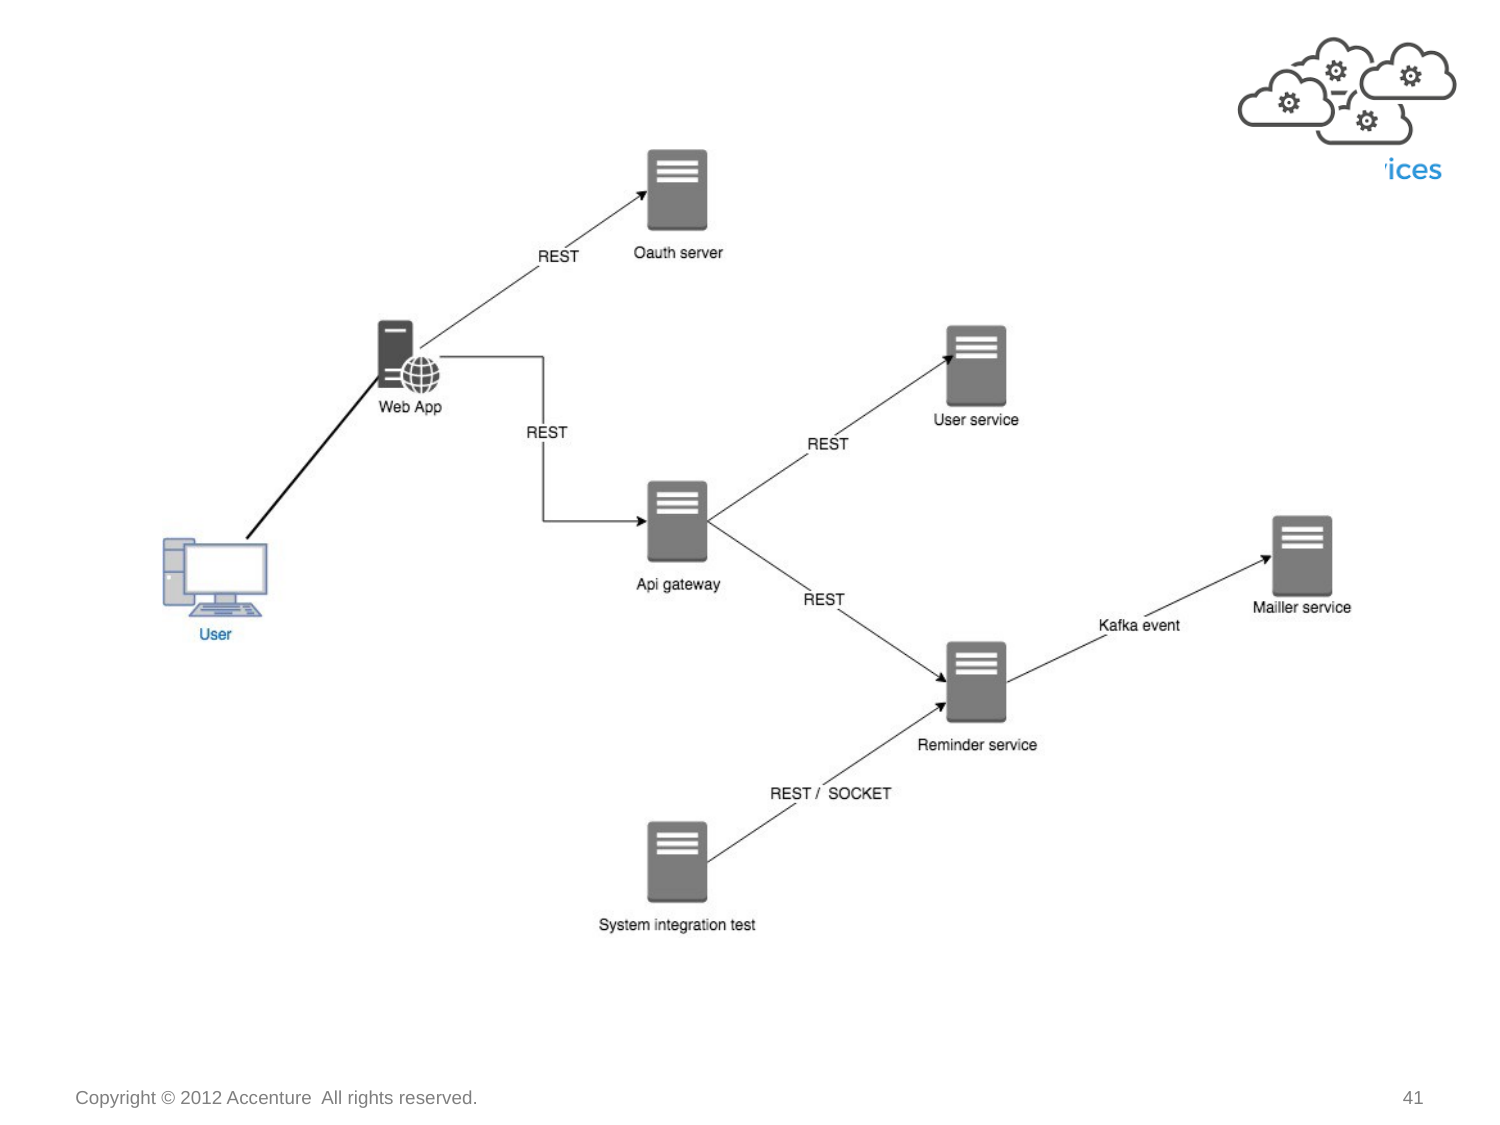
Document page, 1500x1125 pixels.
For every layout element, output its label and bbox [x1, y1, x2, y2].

picture [162, 1, 1482, 938]
